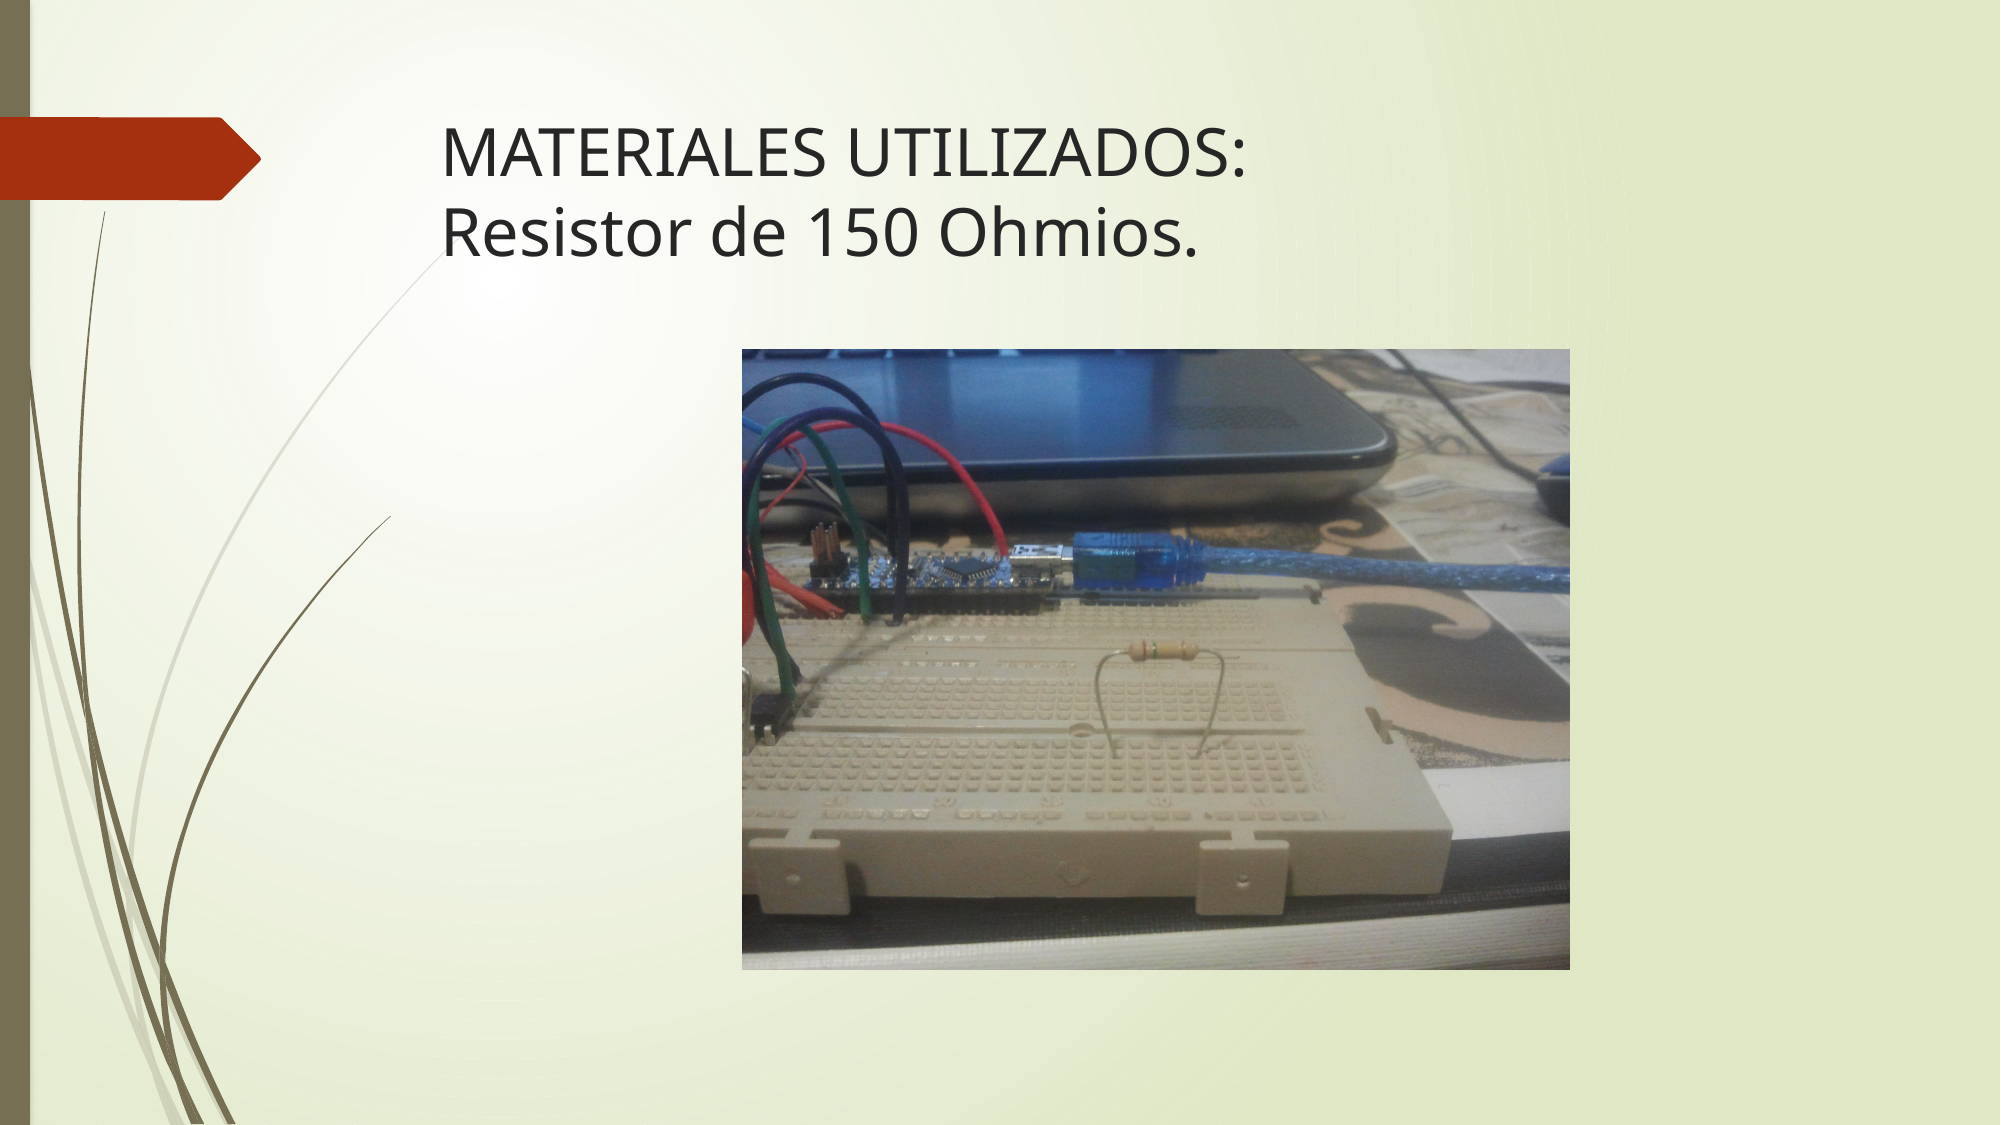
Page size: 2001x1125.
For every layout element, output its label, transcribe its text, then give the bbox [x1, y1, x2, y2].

title MATERIALES UTILIZADOS: Resistor de 150 Ohmios. [425, 102, 1888, 313]
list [742, 349, 1570, 971]
